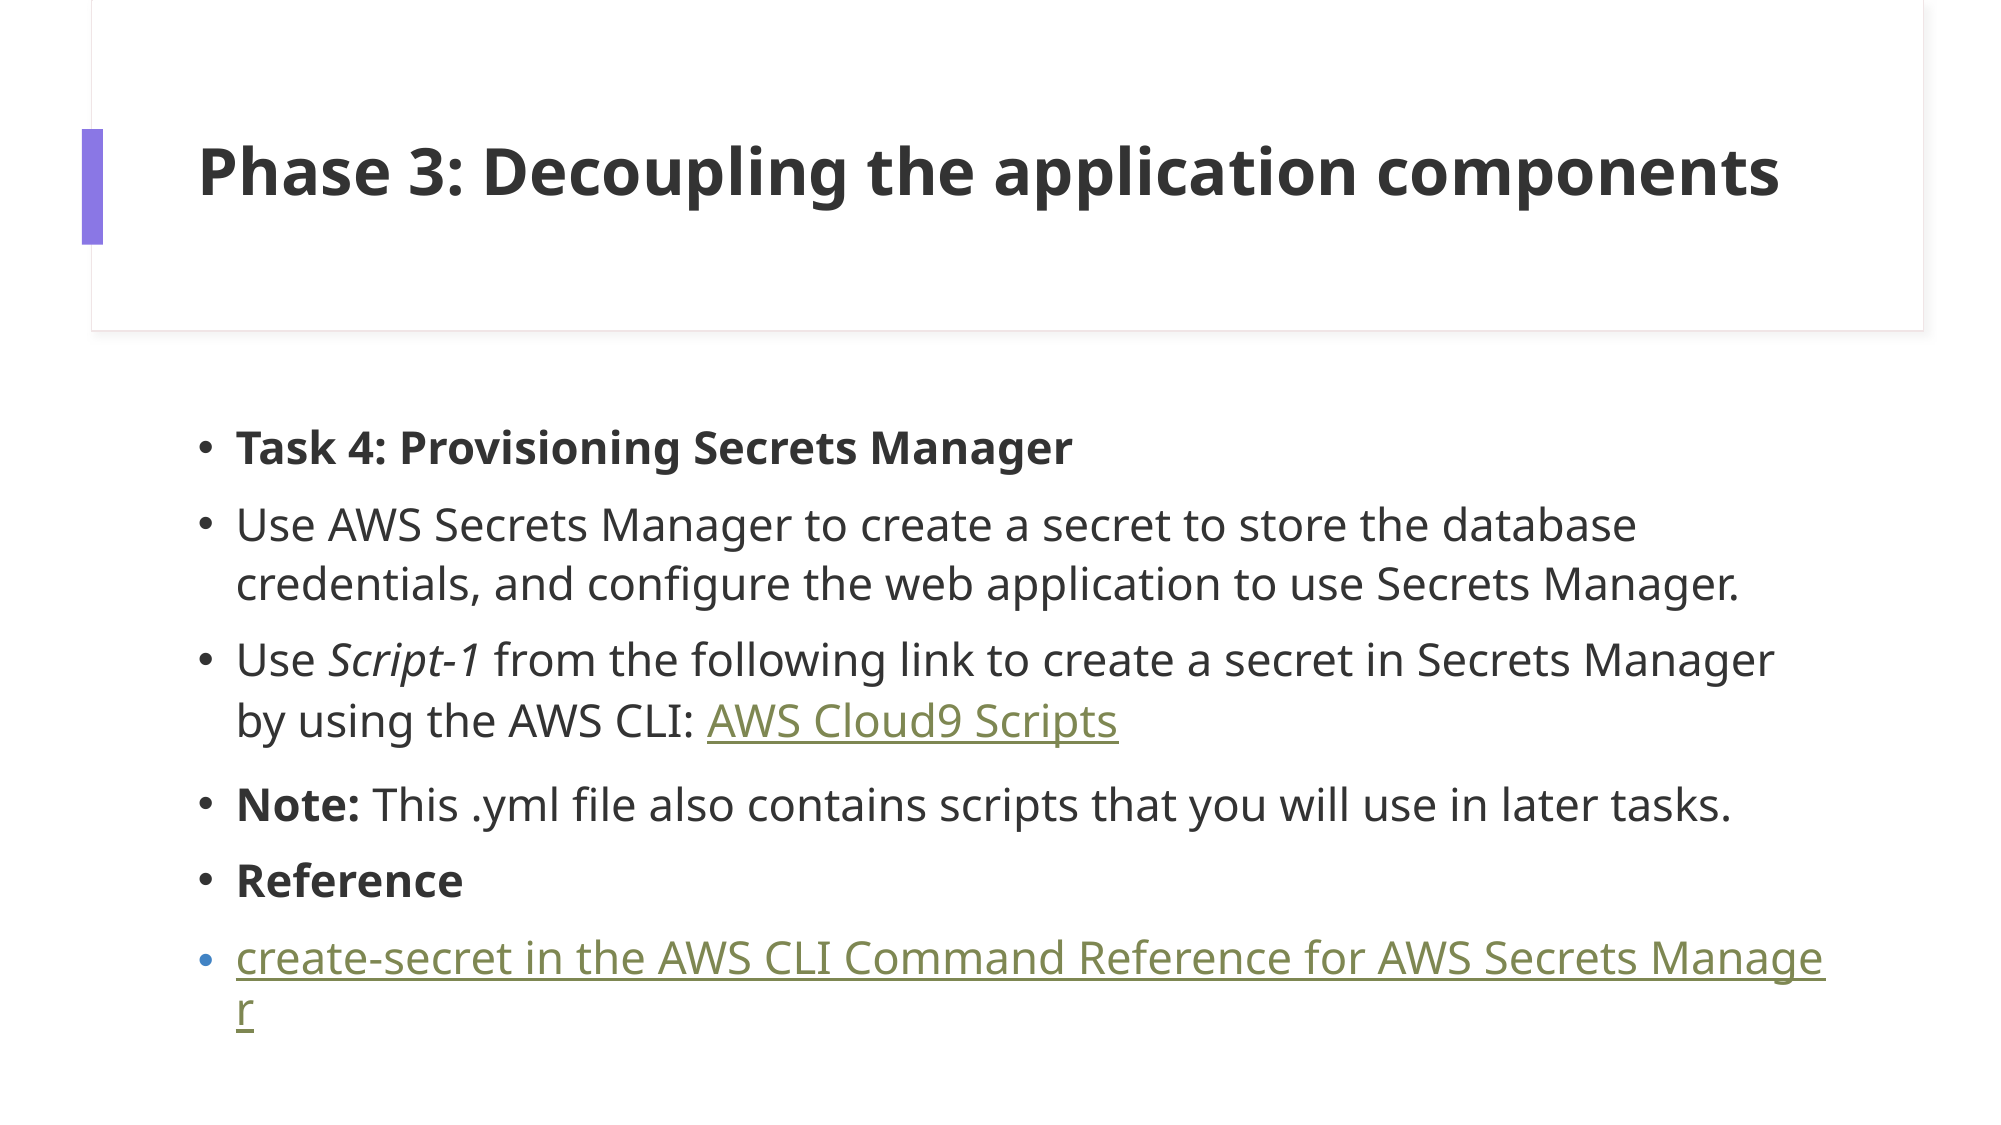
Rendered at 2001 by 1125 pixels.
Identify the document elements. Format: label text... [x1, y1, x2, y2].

title Phase 3: Decoupling the application components [183, 129, 1851, 324]
list Task 4: Provisioning Secrets Manager Use AWS Secrets Manager to create a secret to store the database credentials, and configure the web application to use Secrets Manager. Use Script-1 from the following link to create a secret in Secrets Manager by using the AWS CLI: AWS Cloud9 Scripts Note: This .yml file also contains scripts that you will use in later tasks. Reference create-secret in the AWS CLI Command Reference for AWS Secrets Manager [183, 406, 1851, 1013]
